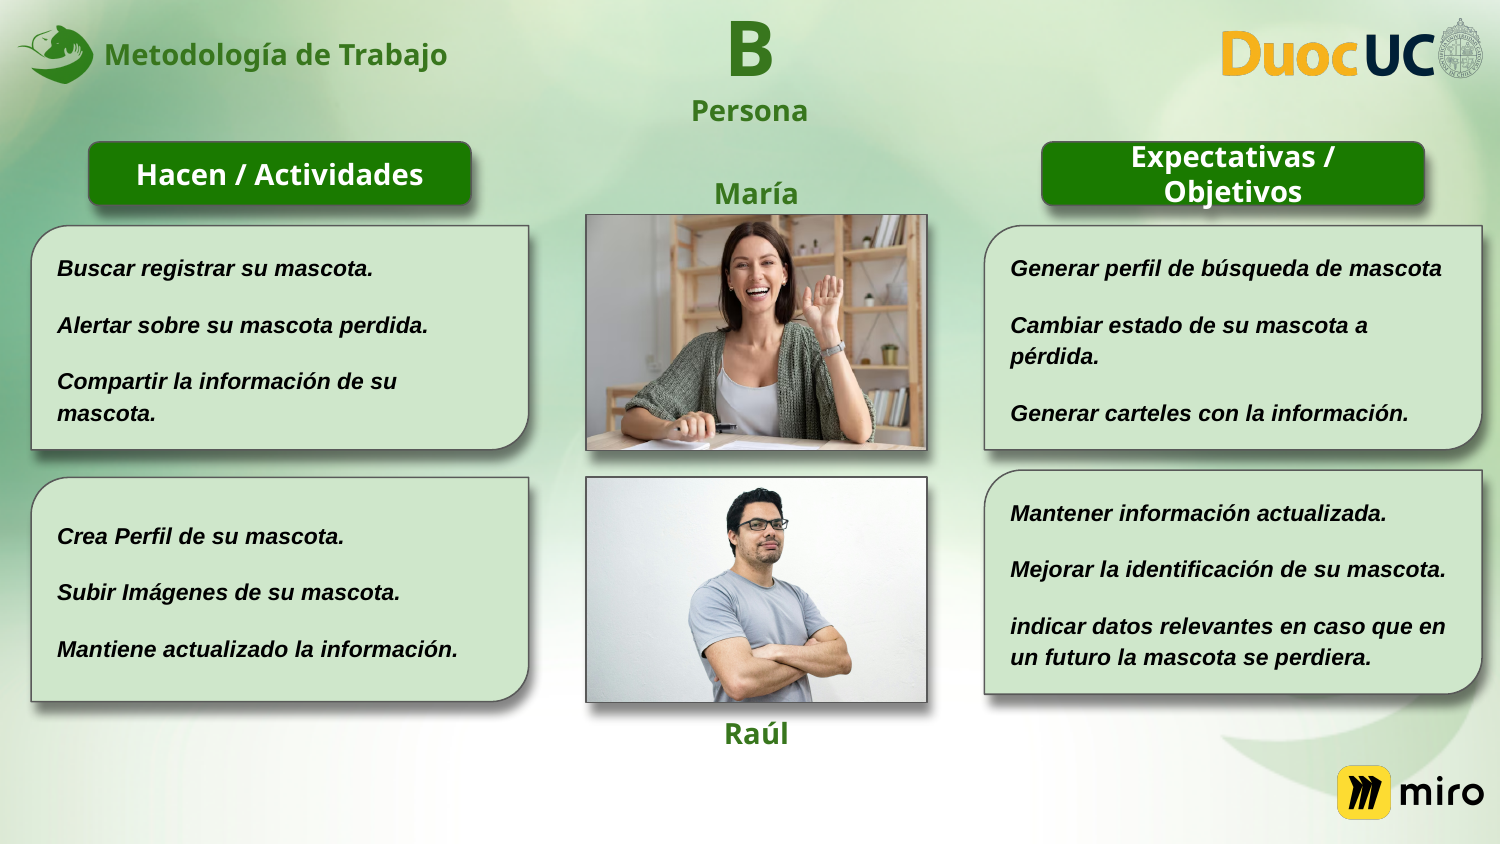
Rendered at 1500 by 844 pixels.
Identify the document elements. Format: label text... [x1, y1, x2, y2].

text_box Generar perfil de búsqueda de mascota Cambiar estado de su mascota a pérdida. Generar carteles con la información. [984, 225, 1483, 450]
title Metodología de Trabajo [96, 22, 498, 87]
title PBB Persona [665, 9, 835, 142]
text_box Hacen / Actividades [88, 141, 472, 206]
text_box Expectativas / Objetivos [1041, 141, 1425, 206]
text_box Crea Perfil de su mascota. Subir Imágenes de su mascota. Mantiene actualizado la información. [31, 477, 529, 702]
title María [586, 162, 927, 214]
title Raúl [586, 709, 927, 766]
text_box Mantener información actualizada. Mejorar la identificación de su mascota. indicar datos relevantes en caso que en un futuro la mascota se perdiera. [984, 470, 1483, 695]
picture [0, 0, 1500, 844]
text_box Buscar registrar su mascota. Alertar sobre su mascota perdida. Compartir la información de su mascota. [31, 225, 529, 450]
